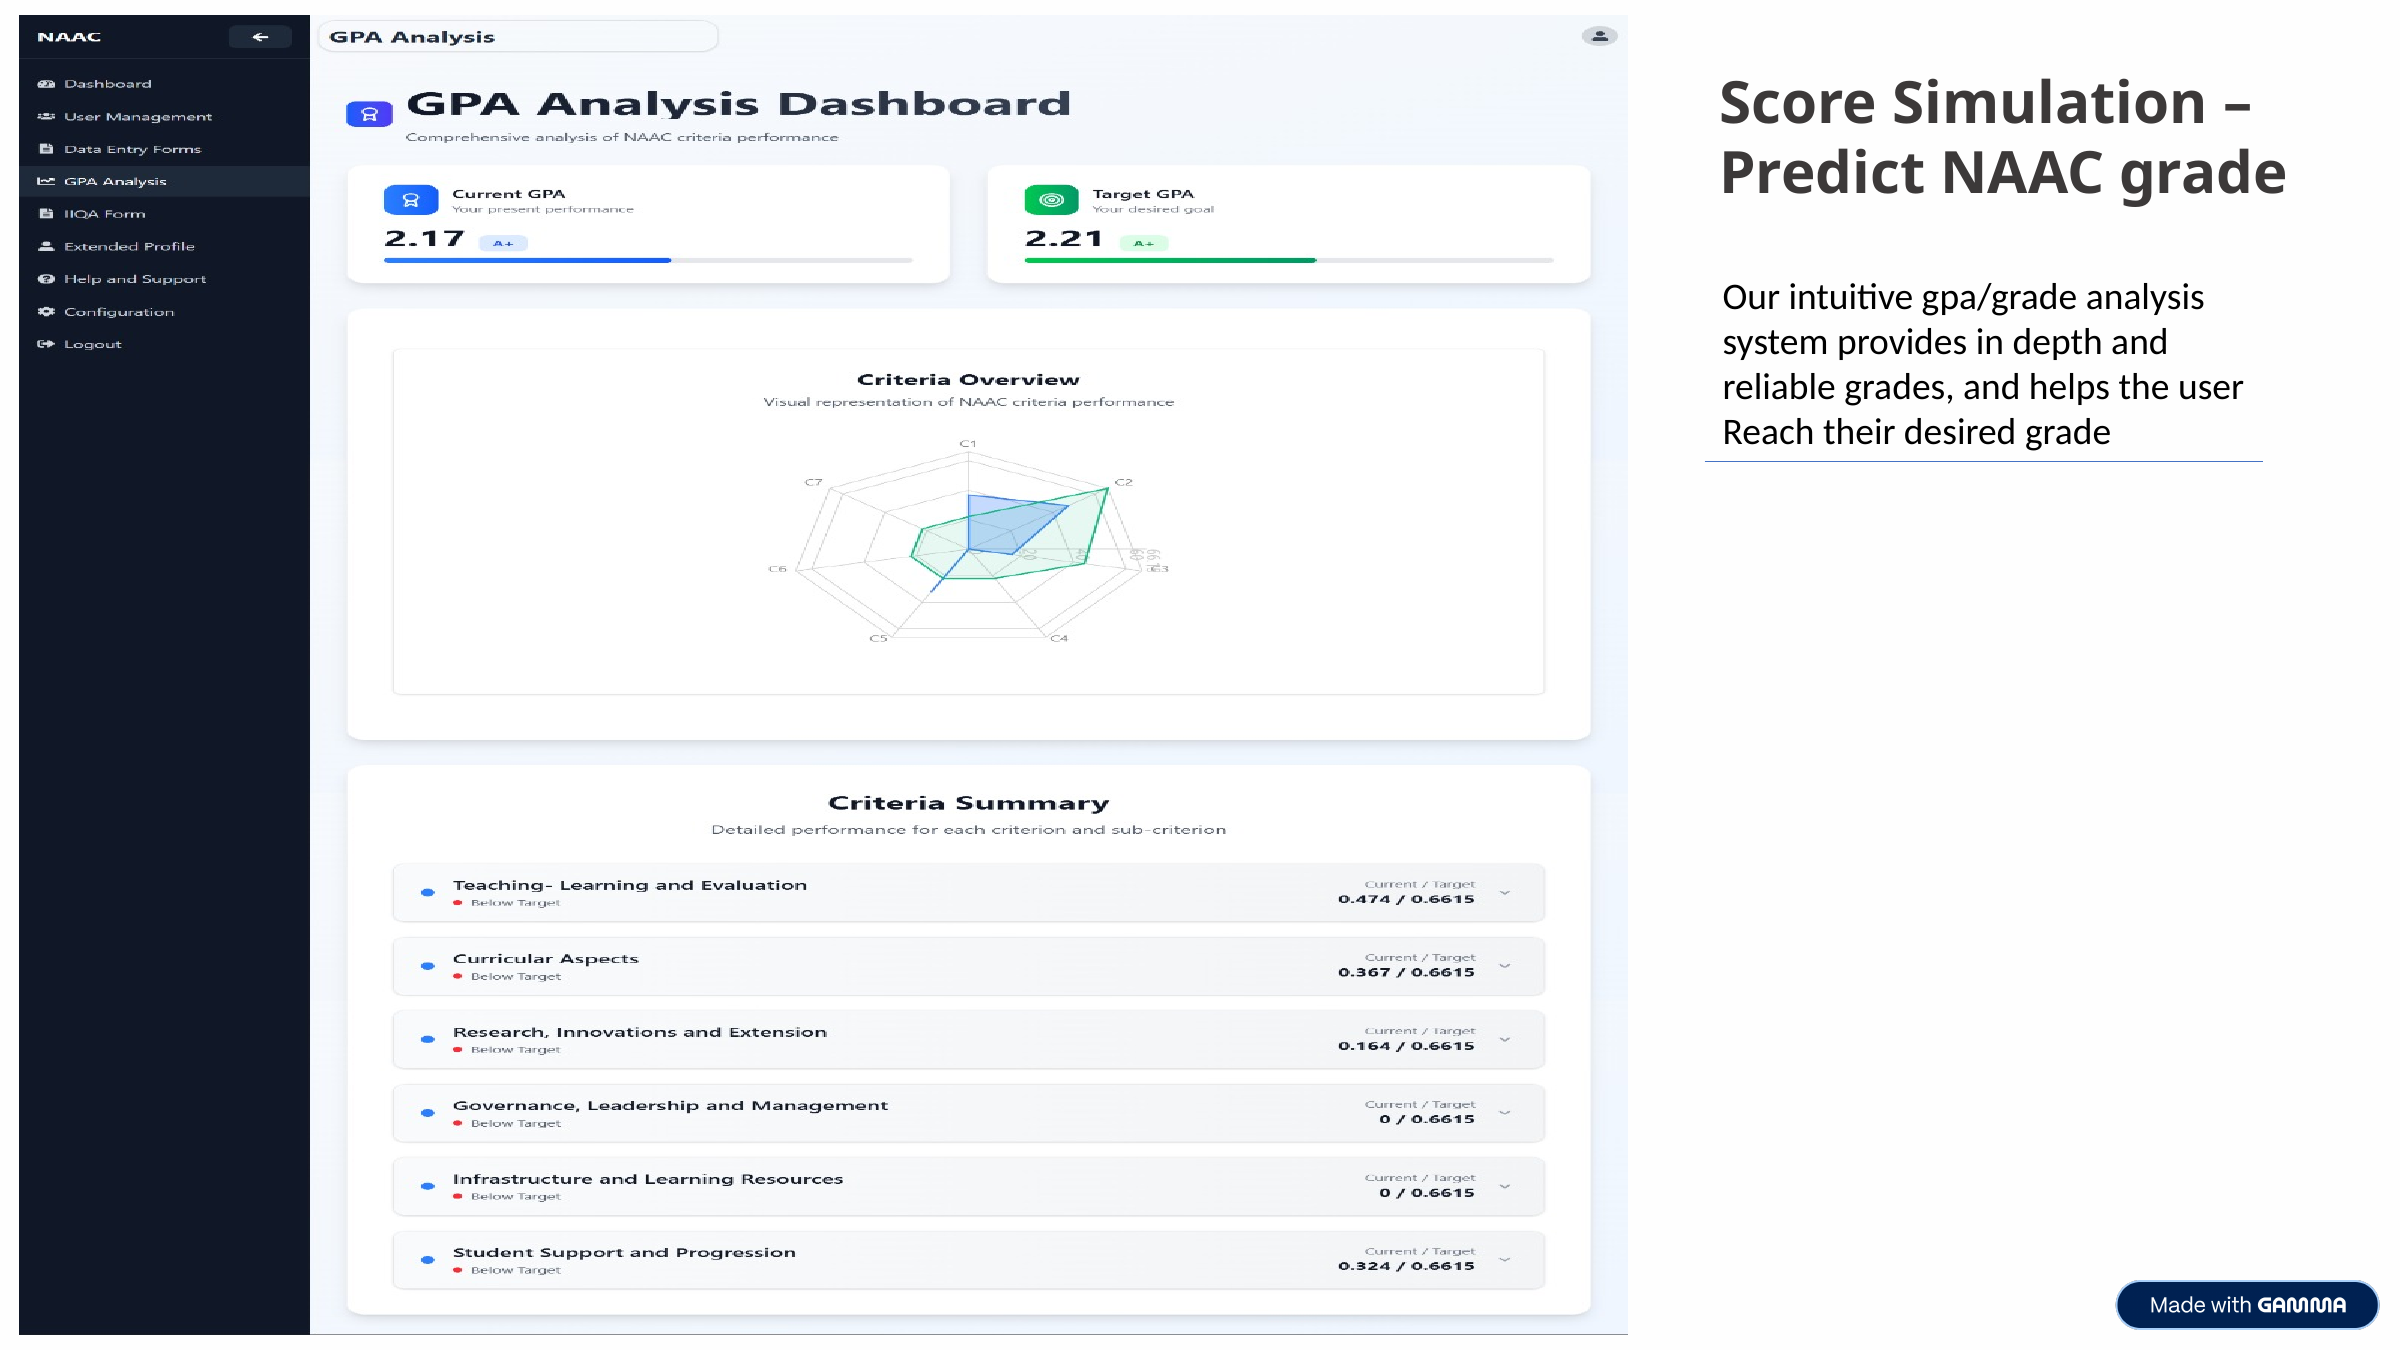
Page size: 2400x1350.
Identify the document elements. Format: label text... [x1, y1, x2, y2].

text_box Score Simulation – Predict NAAC grade [1704, 57, 2310, 258]
picture [2106, 1271, 2389, 1339]
text_box Our intuitive gpa/grade analysis system provides in depth and reliable grades, and helps the user Reach their desired grade [1707, 264, 2260, 460]
picture [19, 15, 1628, 1335]
